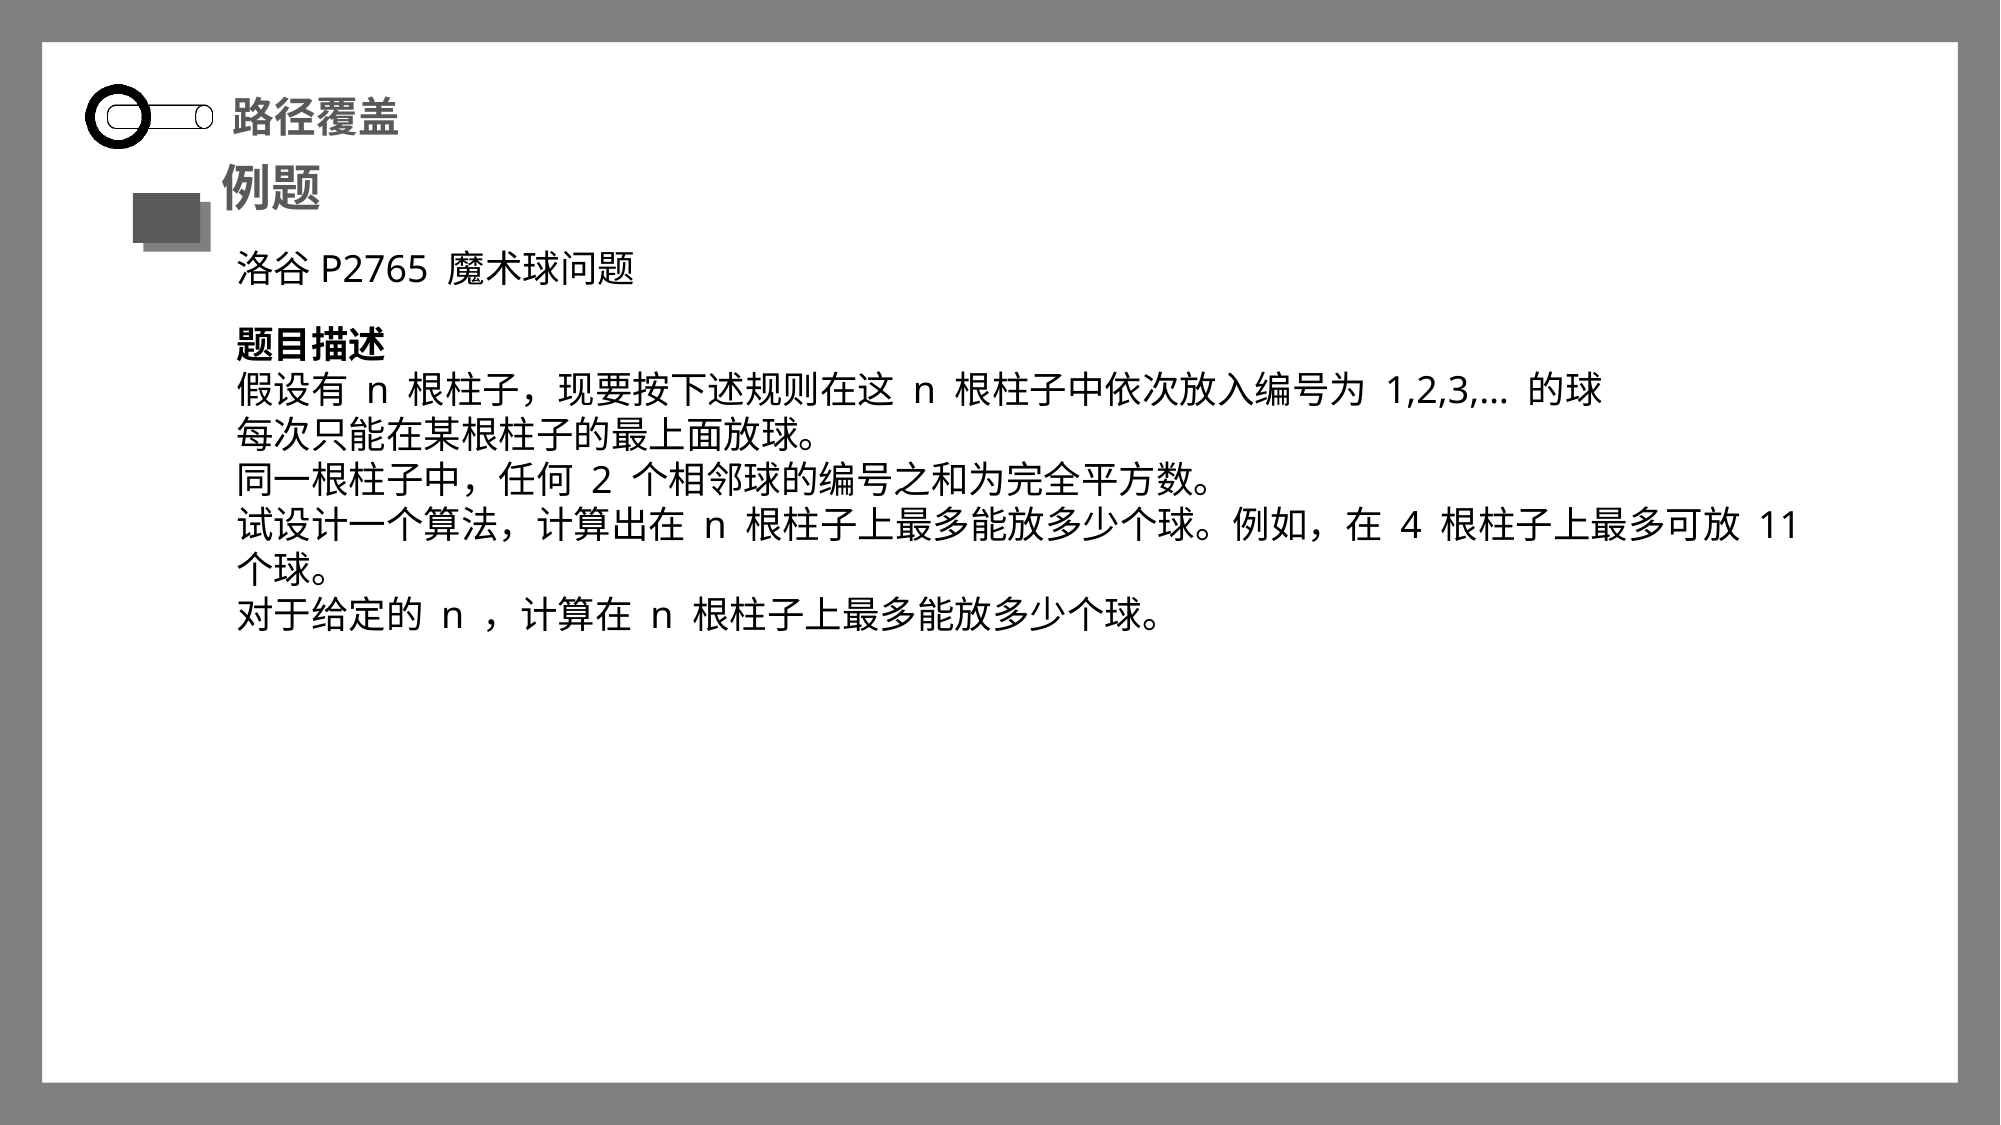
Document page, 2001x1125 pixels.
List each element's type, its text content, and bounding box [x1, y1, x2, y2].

text_box 洛谷P2765 魔术球问题 [221, 237, 1837, 298]
text_box [132, 192, 201, 244]
text_box 题目描述 假设有 n 根柱子，现要按下述规则在这 n 根柱子中依次放入编号为 1,2,3,… 的球 每次只能在某根柱子的最上面放球。 同一根柱子中，任何 2 个相邻球的编号之和为完全平方数。 试设计一个算法，计算出在 n 根柱子上最多能放多少个球。例如，在 4 根柱子上最多可放 11个球。 对于给定的 n ，计算在 n 根柱子上最多能放多少个球。 [221, 313, 1817, 644]
text_box 例题 [221, 156, 542, 217]
text_box [142, 201, 212, 253]
text_box [221, 565, 1923, 696]
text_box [85, 84, 759, 149]
text_box [0, 0, 2000, 1125]
